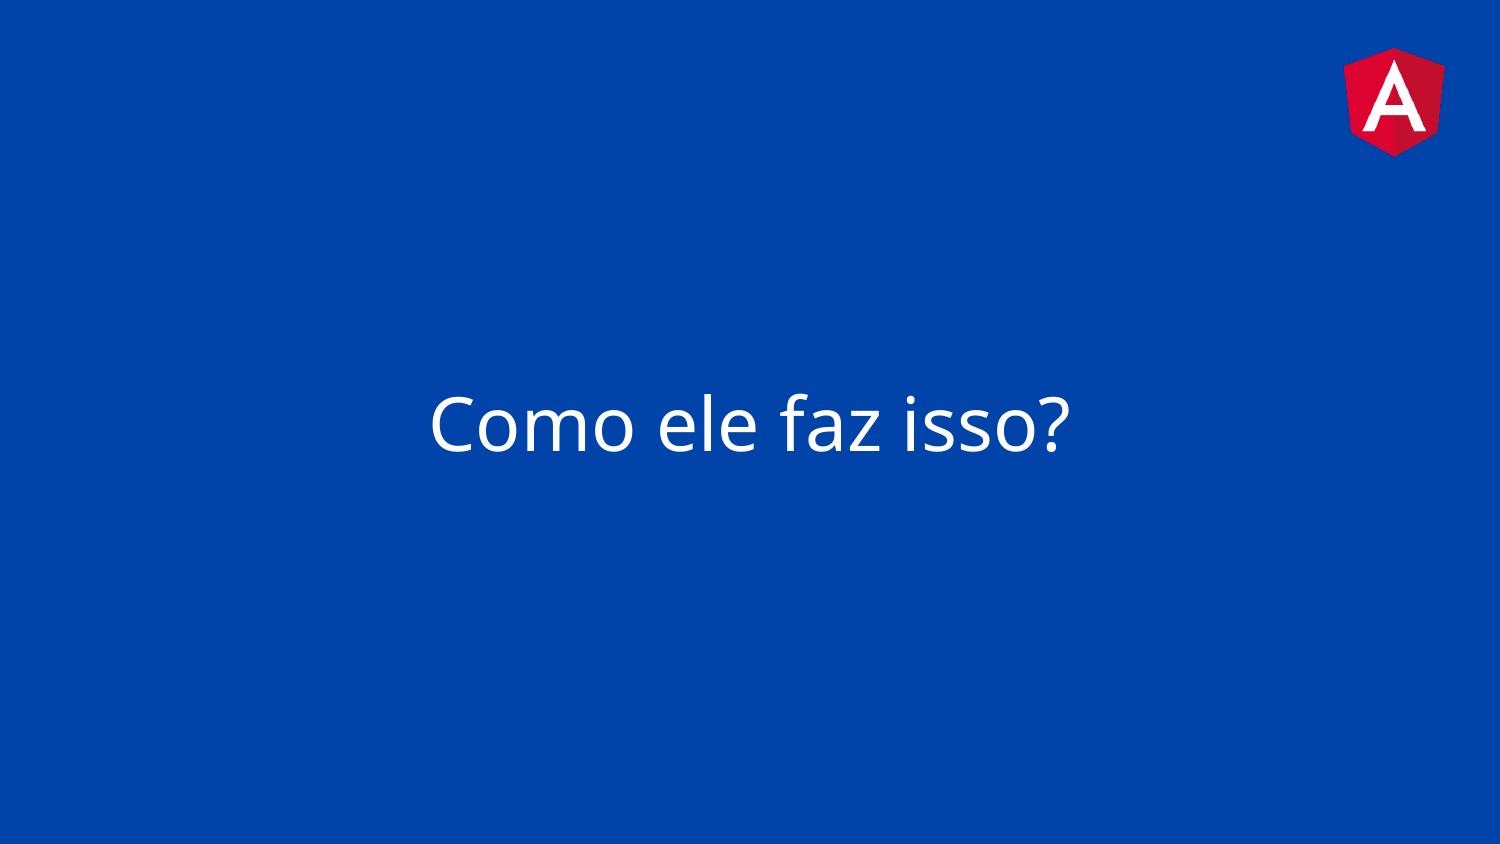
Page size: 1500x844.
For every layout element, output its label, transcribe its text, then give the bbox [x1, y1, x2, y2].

picture [1326, 31, 1462, 168]
title Como ele faz isso? [51, 352, 1449, 491]
